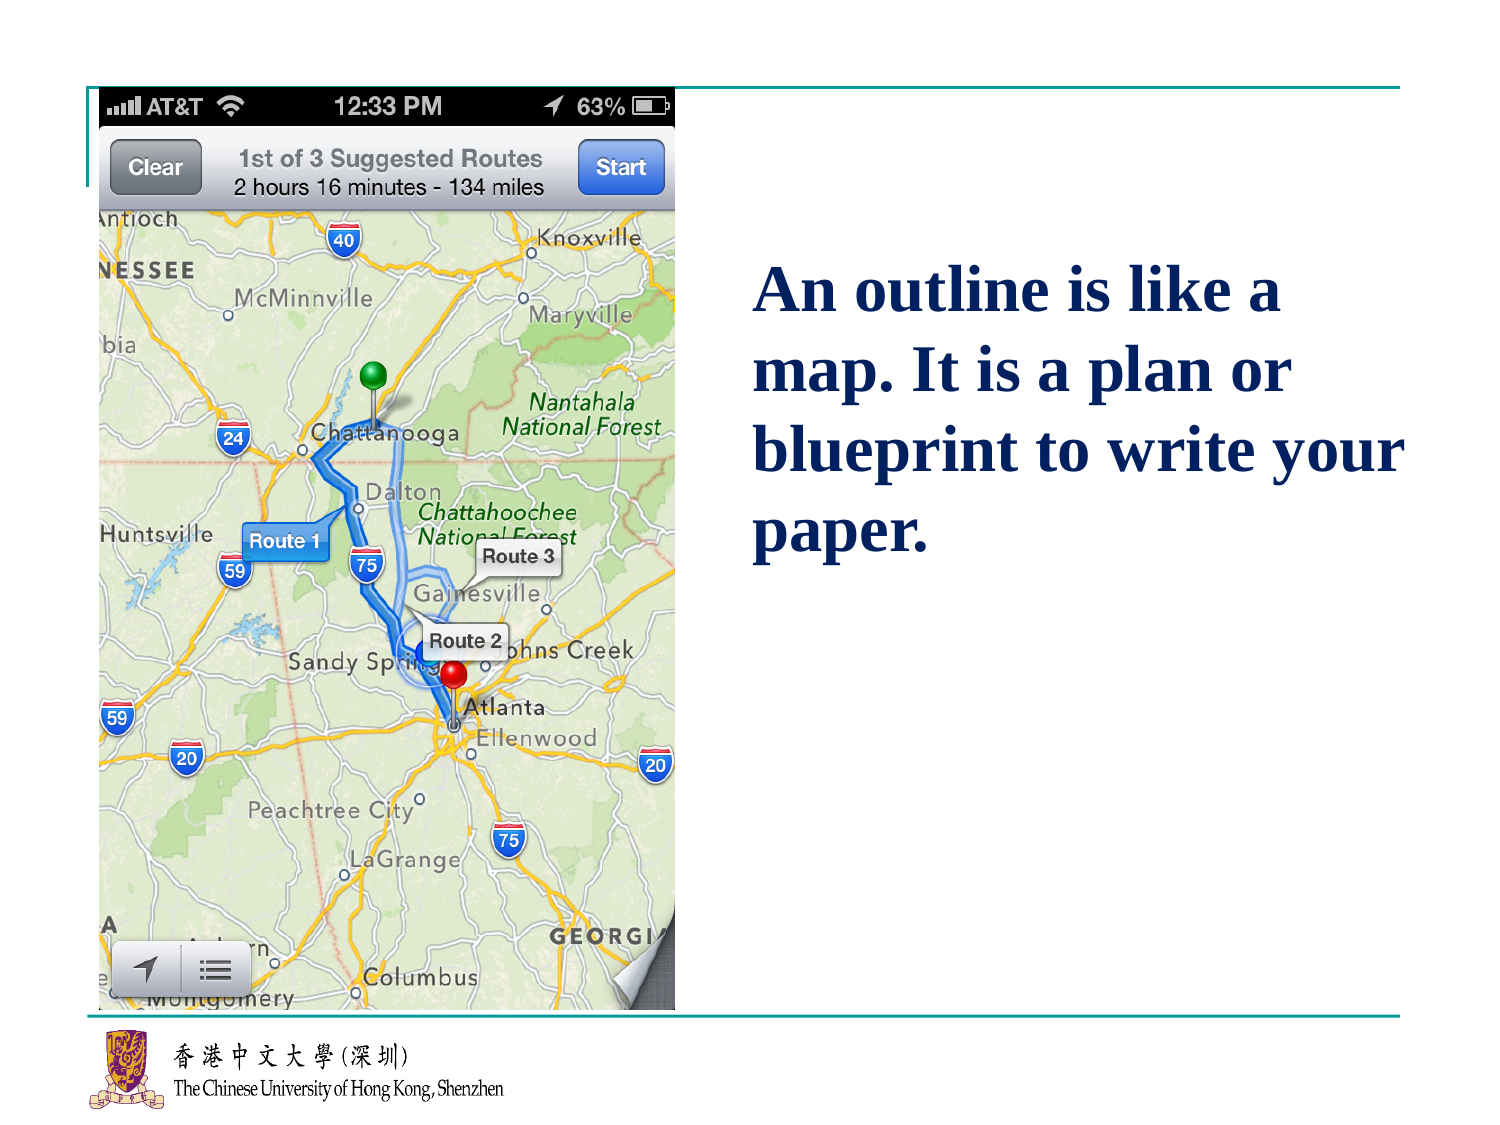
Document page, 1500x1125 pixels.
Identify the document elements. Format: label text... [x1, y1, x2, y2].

picture [50, 87, 676, 1125]
title An outline is like a map. It is a plan or blueprint to write your paper. [737, 237, 1438, 1125]
